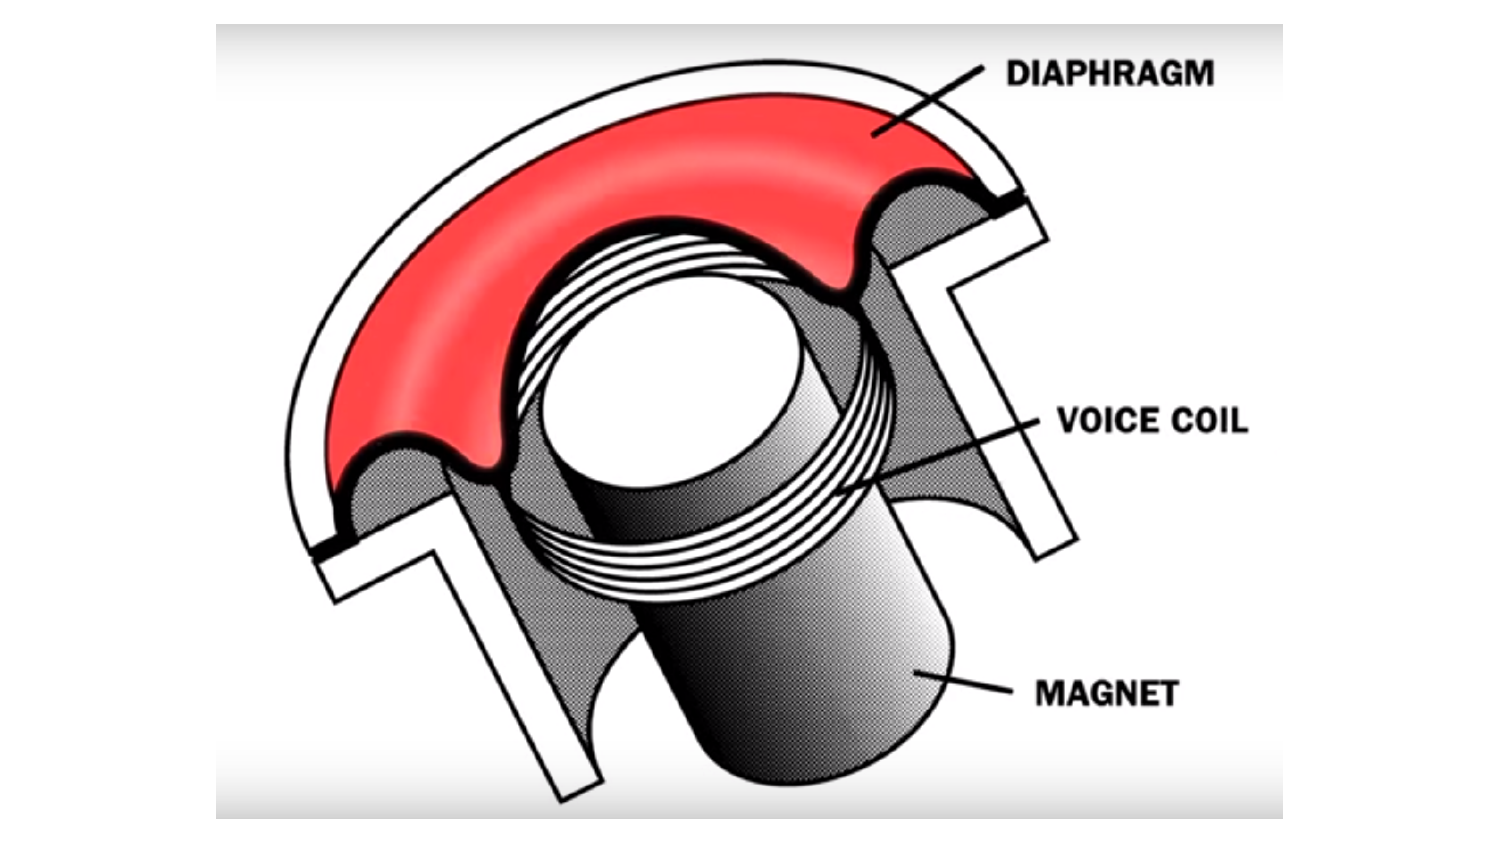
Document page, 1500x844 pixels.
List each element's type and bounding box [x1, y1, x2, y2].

picture [216, 24, 1284, 819]
